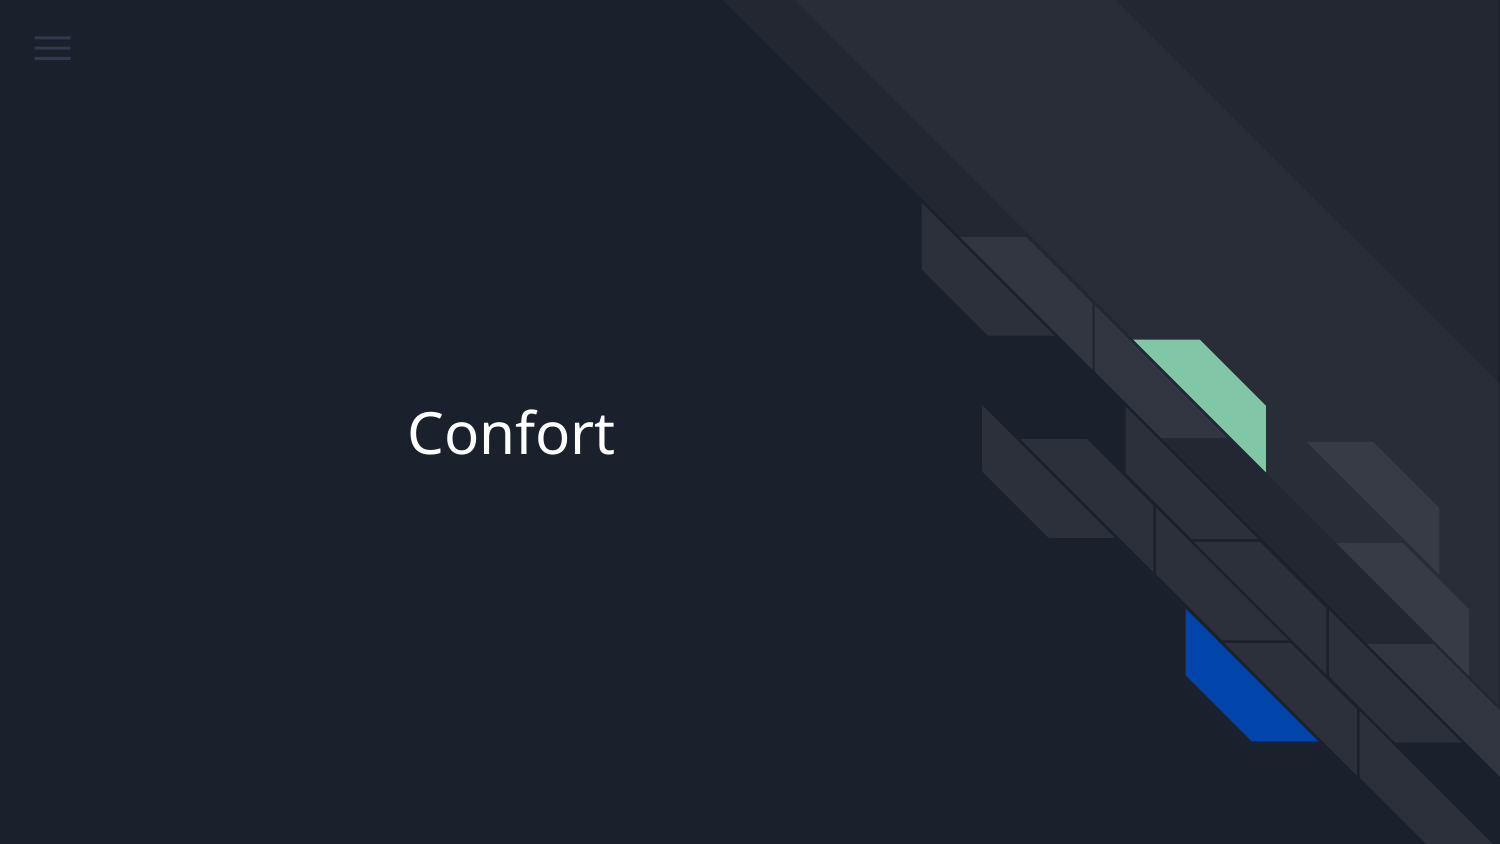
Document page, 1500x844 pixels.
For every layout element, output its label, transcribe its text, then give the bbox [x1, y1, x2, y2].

title Confort [135, 142, 888, 720]
